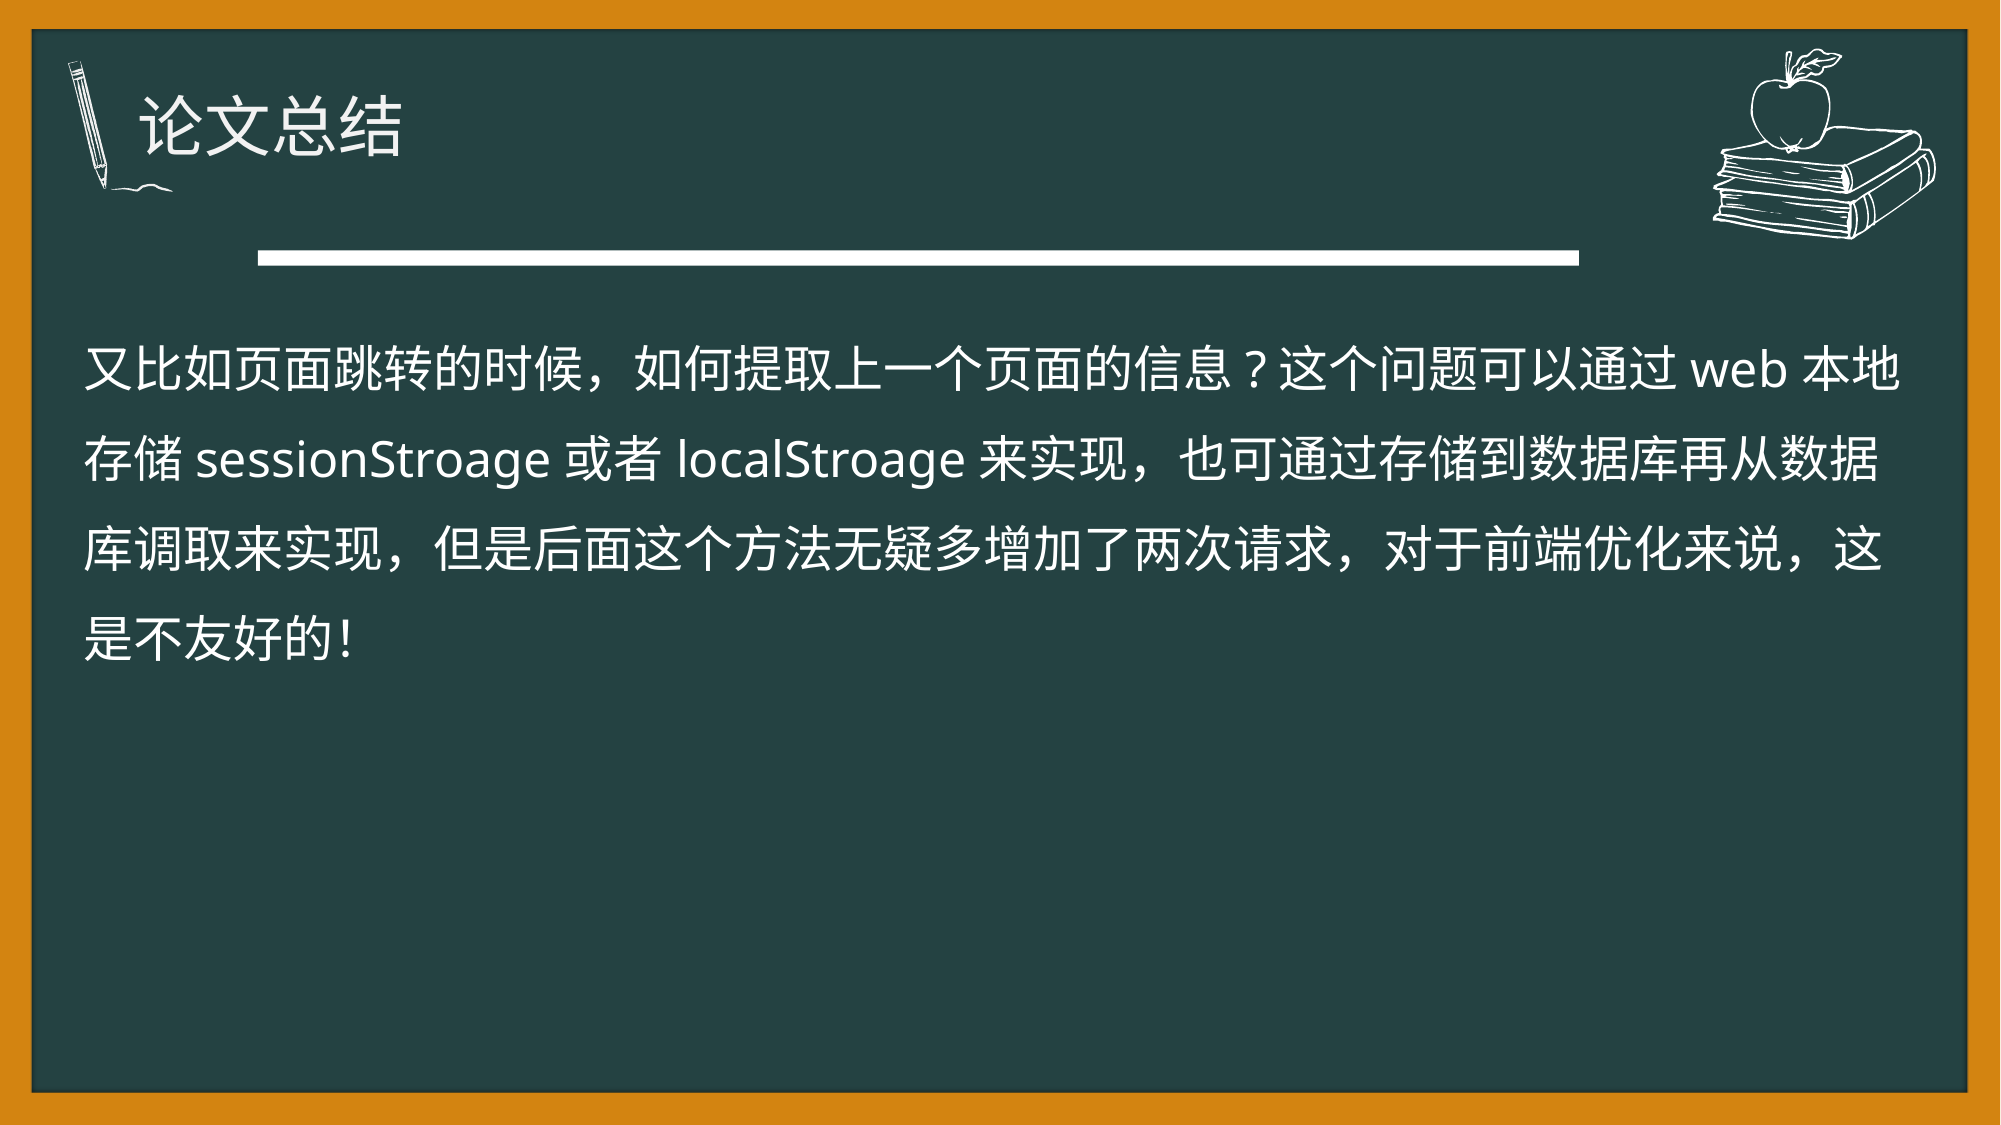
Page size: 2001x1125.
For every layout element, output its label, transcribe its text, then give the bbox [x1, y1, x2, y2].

text_box 又比如页面跳转的时候，如何提取上一个页面的信息?这个问题可以通过web本地存储sessionStroage或者localStroage来实现，也可通过存储到数据库再从数据库调取来实现，但是后面这个方法无疑多增加了两次请求，对于前端优化来说，这是不友好的！ [68, 300, 1937, 676]
text_box 论文总结 [173, 77, 509, 172]
picture [0, 0, 2001, 1125]
text_box [257, 249, 1580, 267]
